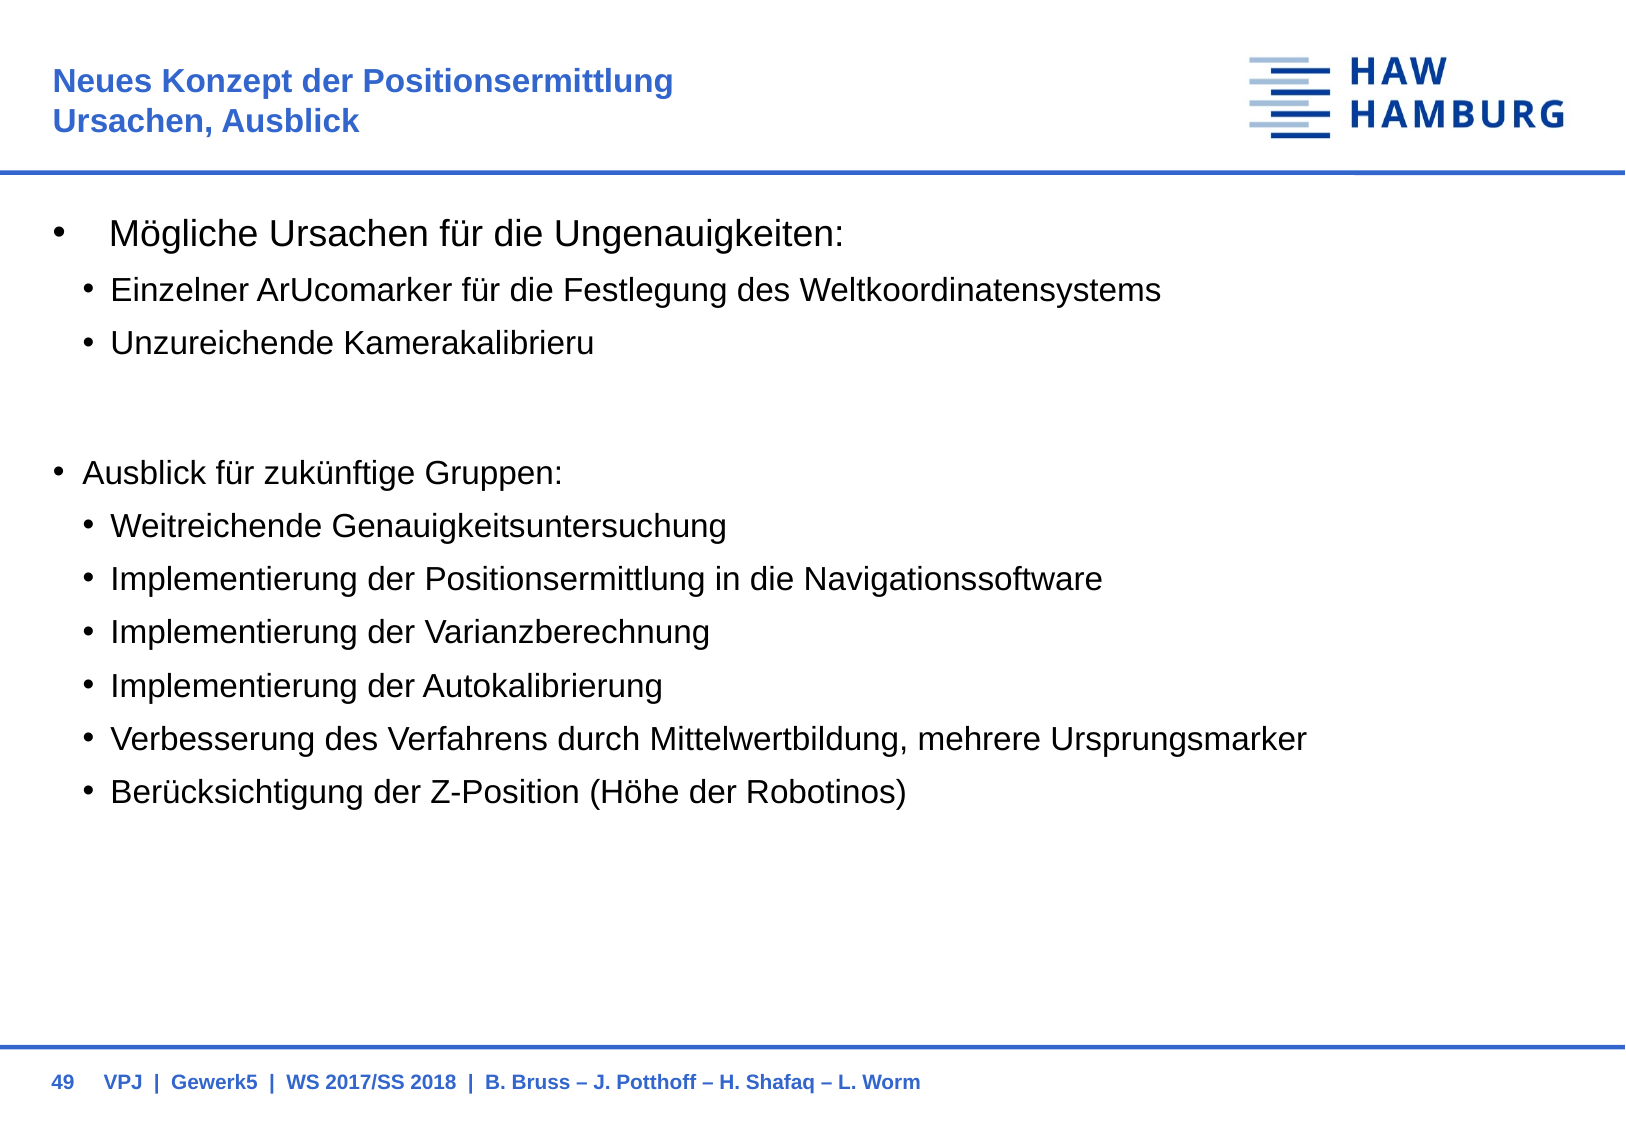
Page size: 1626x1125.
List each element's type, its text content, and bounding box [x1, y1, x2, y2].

list Mögliche Ursachen für die Ungenauigkeiten: Einzelner ArUcomarker für die Festlegung des Weltkoordinatensystems Unzureichende Kamerakalibrieru Ausblick für zukünftige Gruppen: Weitreichende Genauigkeitsuntersuchung Implementierung der Positionsermittlung in die Navigationssoftware Implementierung der Varianzberechnung Implementierung der Autokalibrierung Verbesserung des Verfahrens durch Mittelwertbildung, mehrere Ursprungsmarker Berücksichtigung der Z-Position (Höhe der Robotinos) [52, 208, 1586, 1024]
picture [1222, 30, 1589, 165]
slide_number 49 [0, 1046, 81, 1094]
footer VPJ | Gewerk5 | WS 2017/SS 2018 | B. Bruss – J. Potthoff – H. Shafaq – L. Worm [103, 1046, 1522, 1094]
title Neues Konzept der Positionsermittlung Ursachen, Ausblick [52, 54, 1095, 173]
